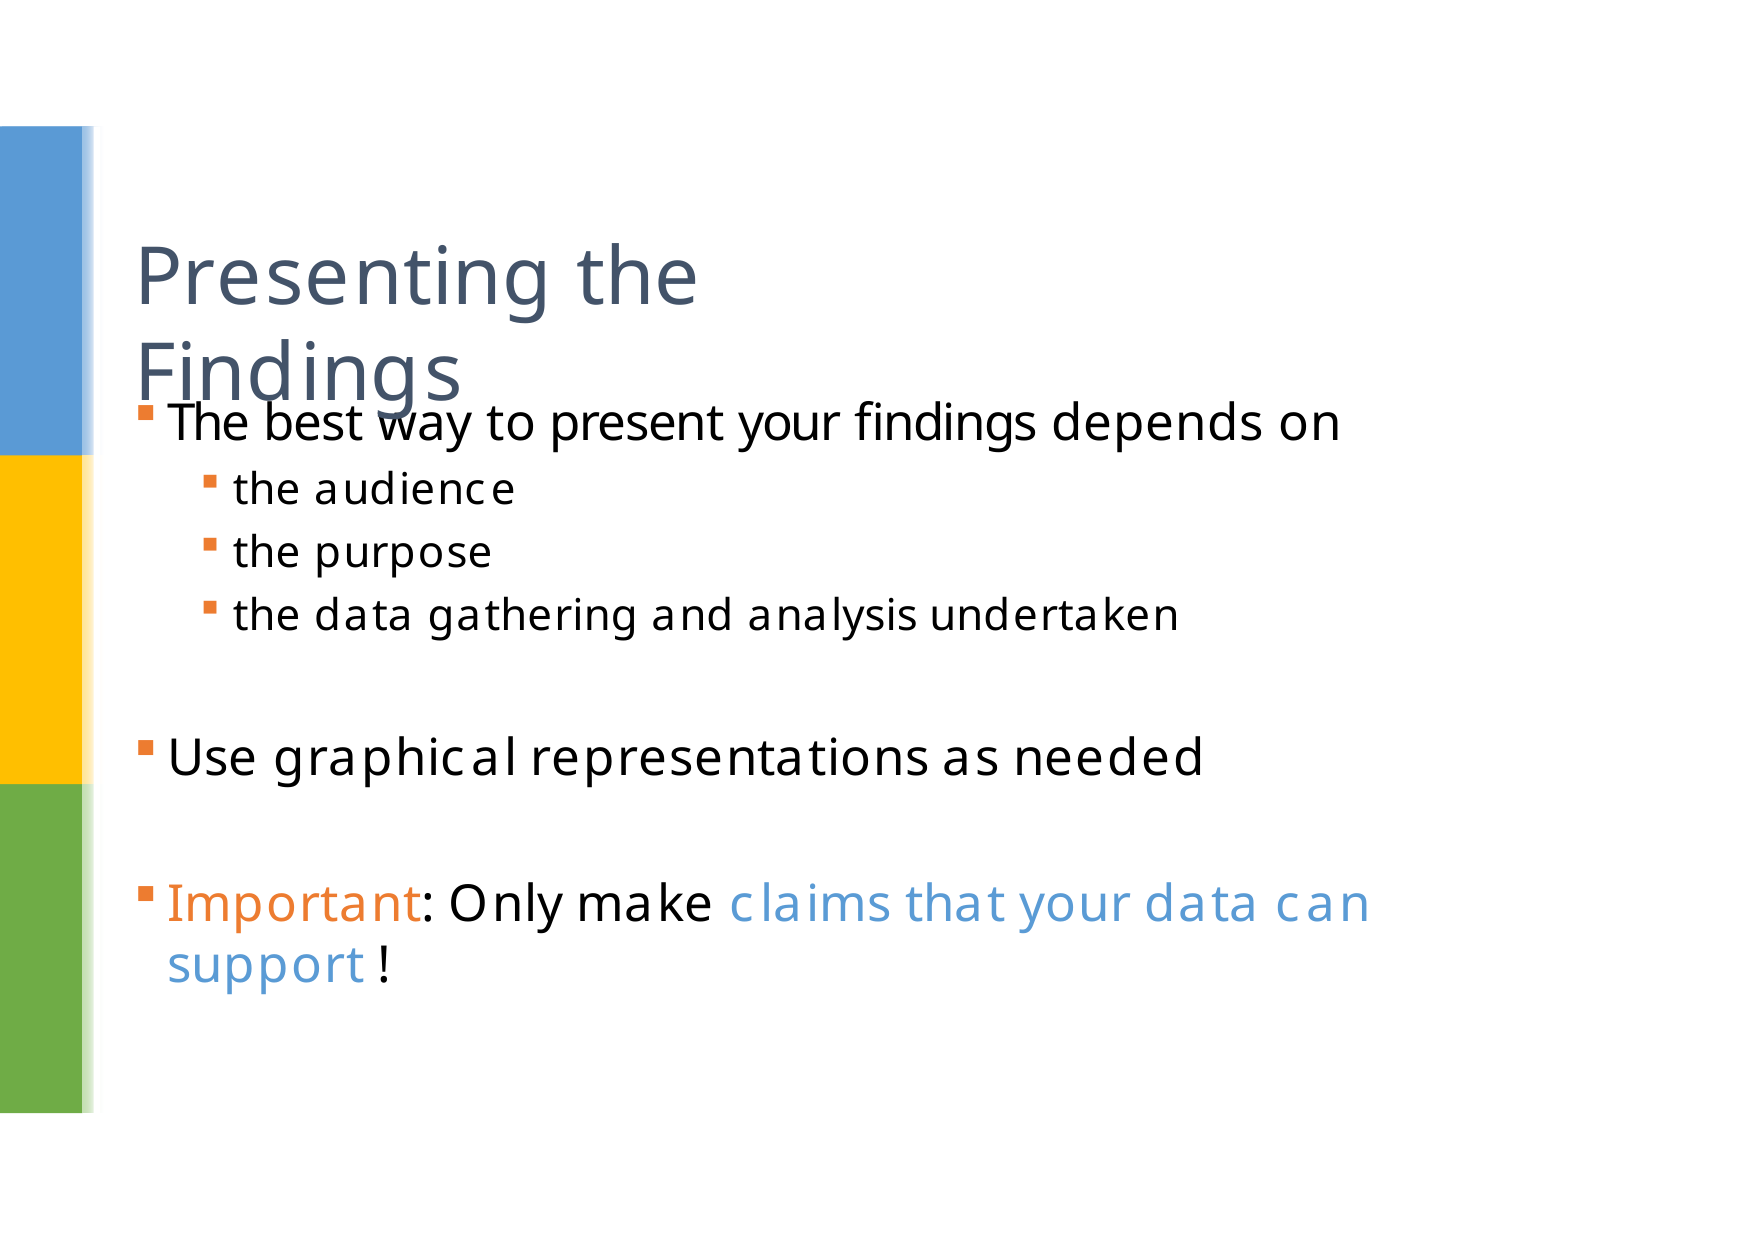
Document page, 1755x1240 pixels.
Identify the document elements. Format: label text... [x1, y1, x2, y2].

text_box The best way to present your findings depends on the audience the purpose the data gathering and analysis undertaken Use graphical representations as needed Important: Only make claims that your data can support ! [132, 374, 1599, 993]
title Presenting the Findings [132, 222, 1022, 432]
picture [82, 126, 93, 1113]
